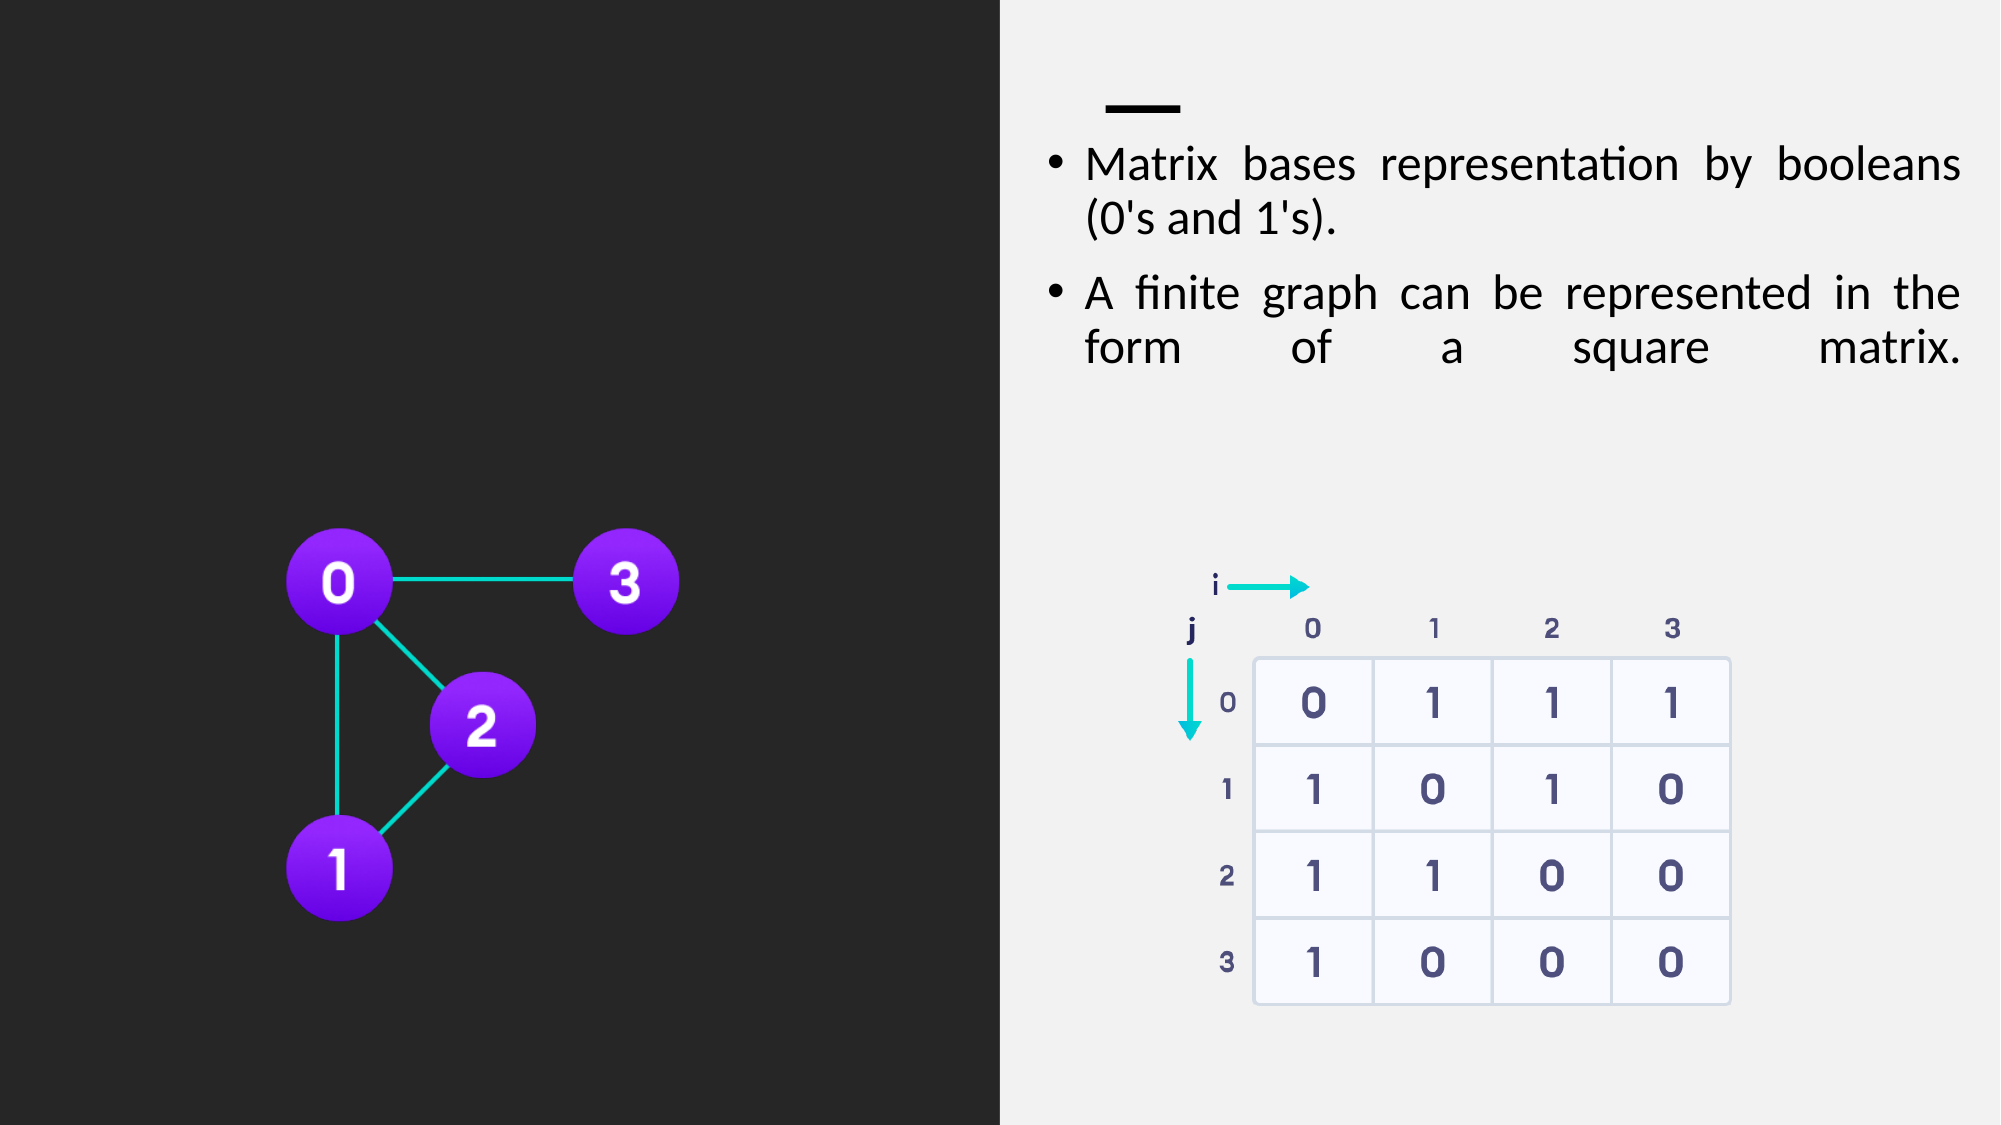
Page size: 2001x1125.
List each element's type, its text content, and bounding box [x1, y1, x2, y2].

picture [1104, 490, 1804, 1078]
text_box [1104, 104, 1181, 114]
list Matrix bases representation by booleans (0's and 1's). A finite graph can be represented in the form of a square matrix. [1032, 130, 1977, 561]
text_box [0, 0, 999, 1125]
text_box [999, 0, 2000, 1125]
picture [189, 431, 777, 1019]
